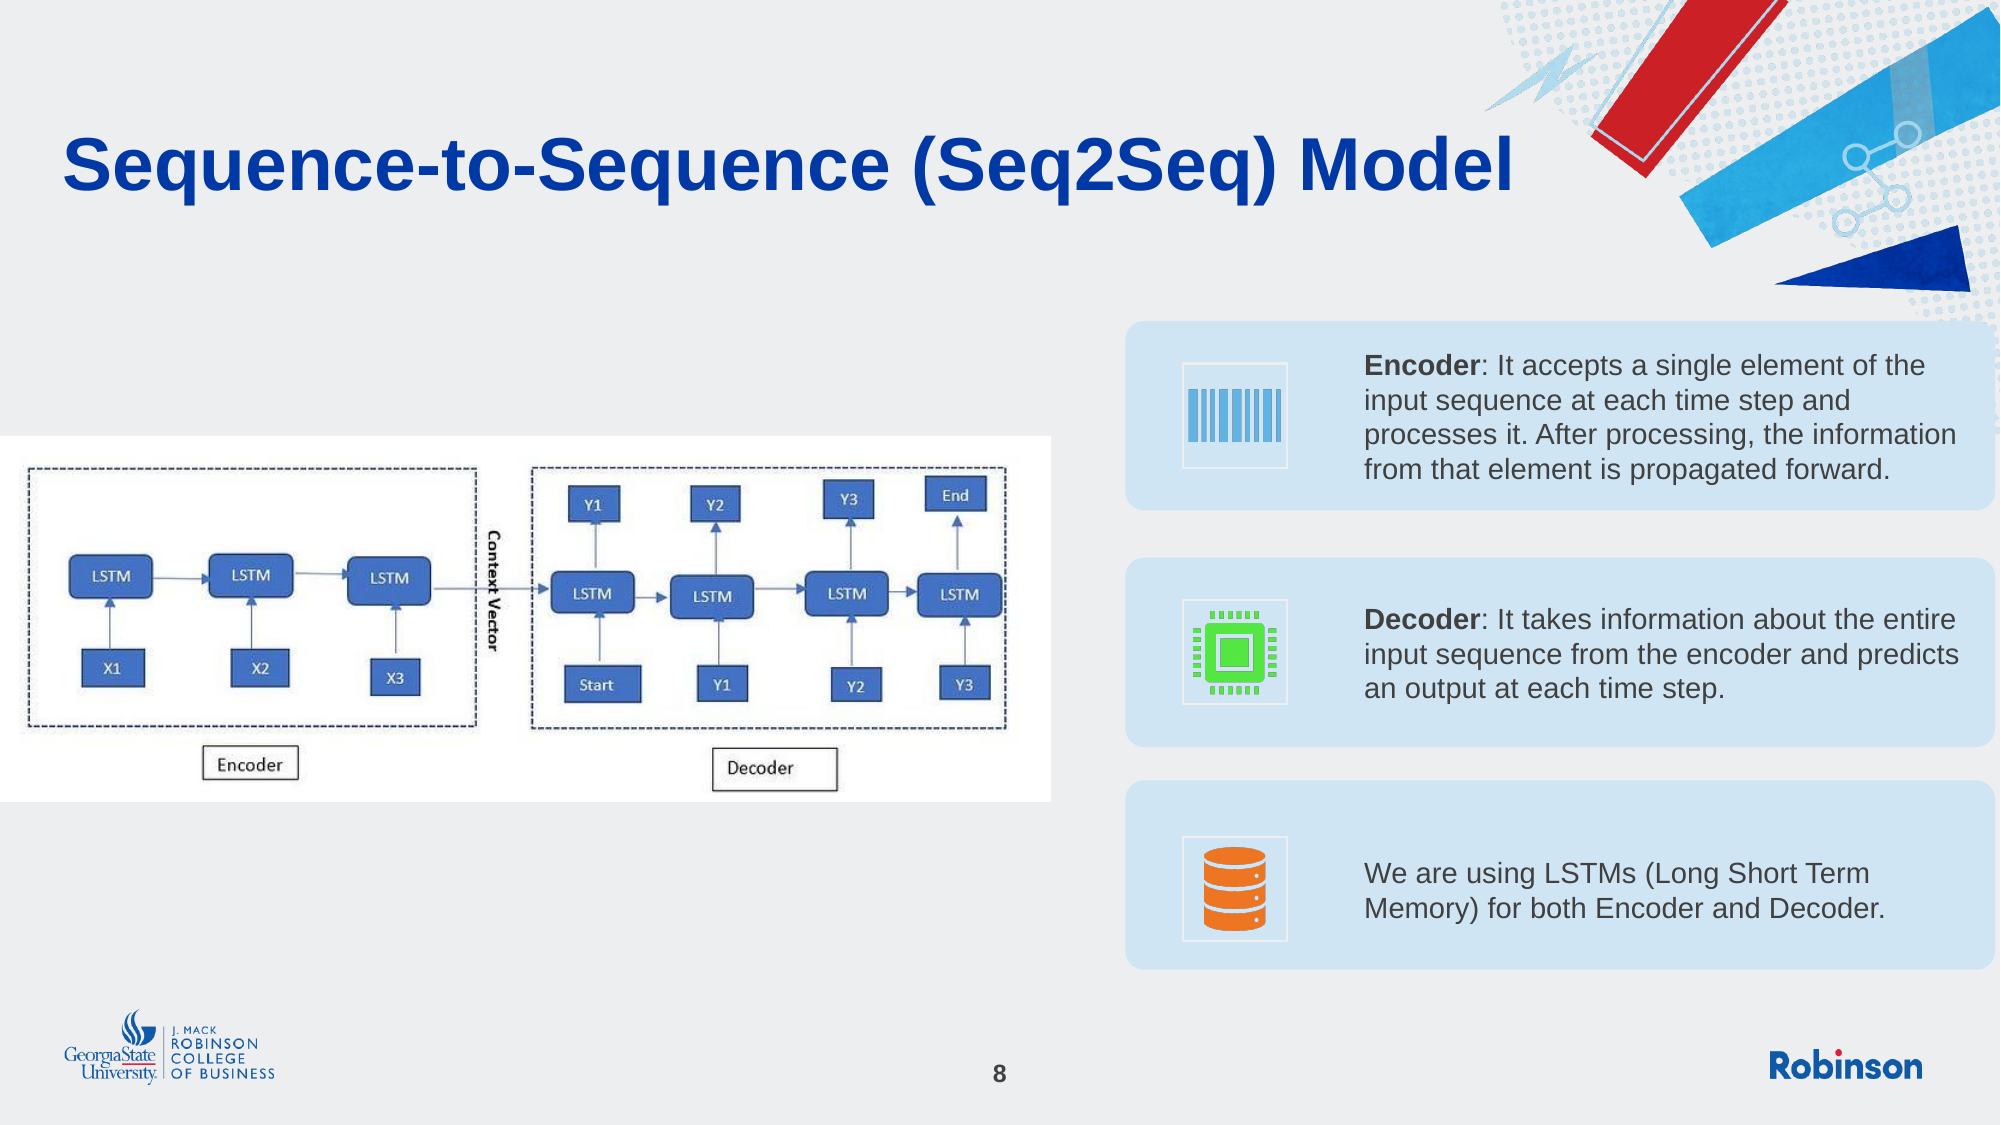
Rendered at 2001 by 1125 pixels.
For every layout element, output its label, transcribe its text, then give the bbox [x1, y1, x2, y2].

picture [1770, 1049, 1922, 1079]
picture [0, 436, 1051, 803]
title Sequence-to-Sequence (Seq2Seq) Model [62, 124, 1938, 207]
slide_number ‹#› [774, 1042, 1225, 1103]
picture [64, 1009, 274, 1085]
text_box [1125, 320, 1996, 984]
picture [1471, 0, 2001, 491]
